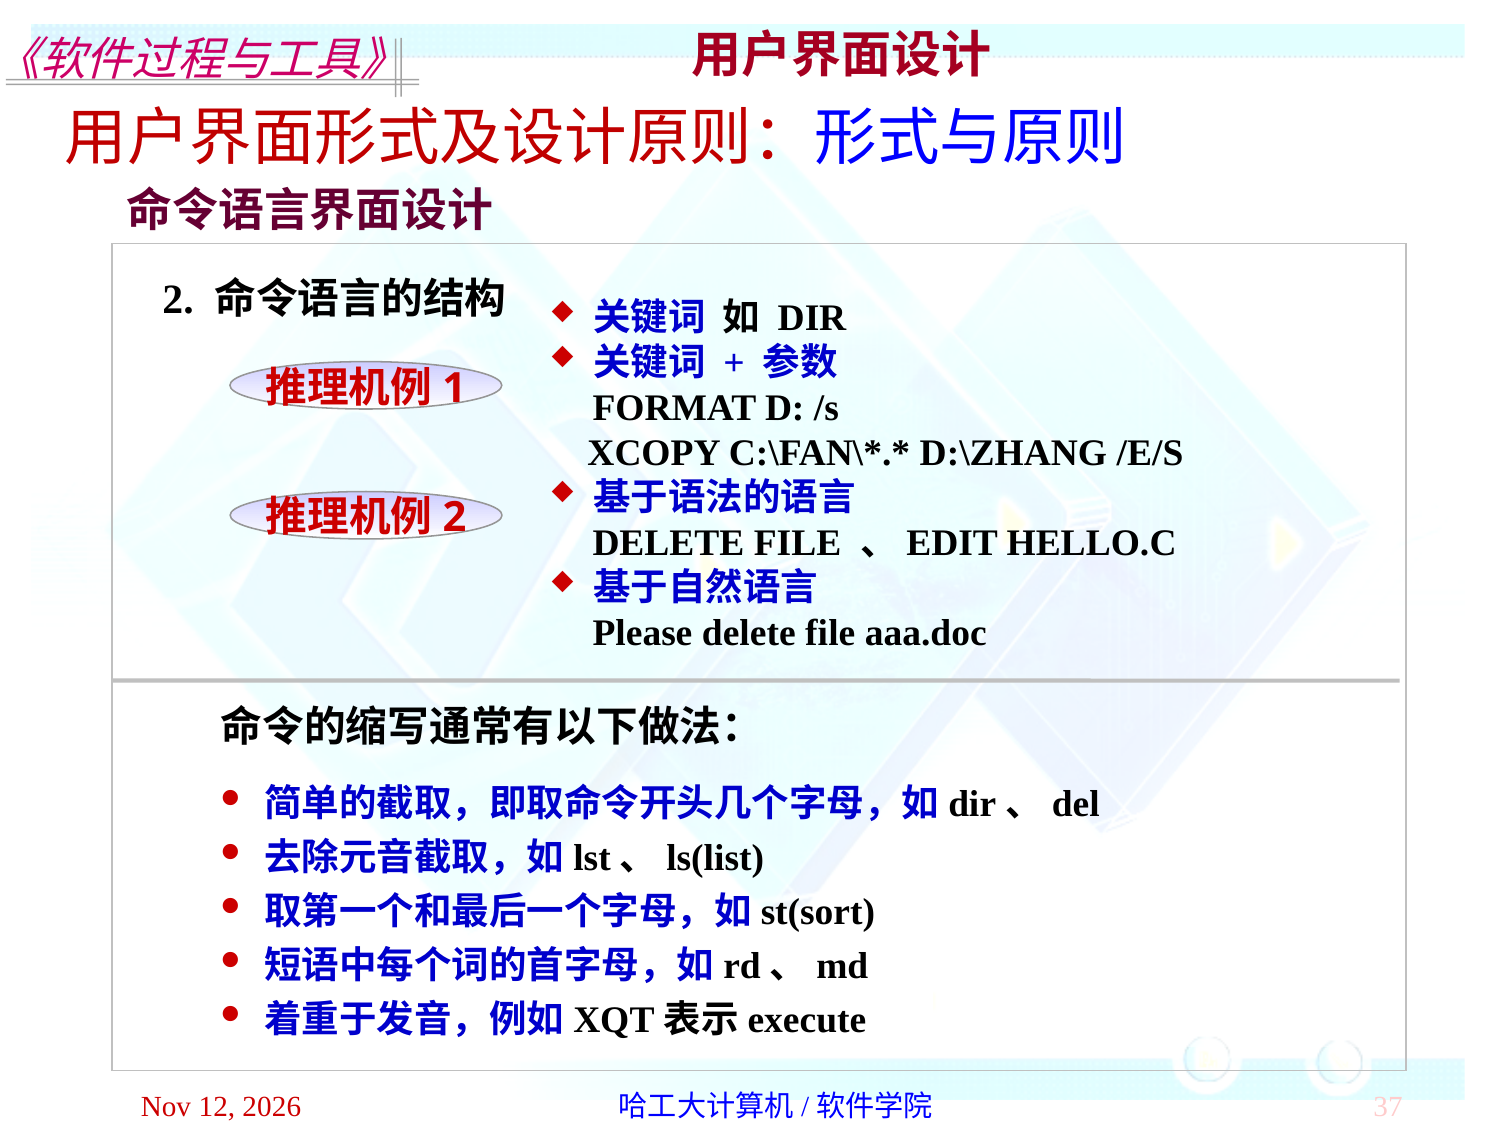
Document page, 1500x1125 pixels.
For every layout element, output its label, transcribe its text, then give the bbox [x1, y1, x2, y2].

text_box 推理机例2 [230, 491, 503, 539]
text_box 关键词 如 DIR 关键词 + 参数 FORMAT D: /s XCOPY C:\FAN\*.* D:\ZHANG /E/S 基于语法的语言 DELETE FILE 、EDIT HELLO.C 基于自然语言 Please delete file aaa.doc [490, 295, 1327, 650]
text_box [112, 243, 1407, 1071]
text_box 命令语言界面设计 [112, 172, 774, 244]
text_box 命令的缩写通常有以下做法： 简单的截取，即取命令开头几个字母，如dir、del 去除元音截取，如lst、ls(list) 取第一个和最后一个字母，如st(sort) 短语中每个词的首字母，如rd、md 着重于发音，例如XQT表示execute [147, 704, 1244, 1035]
text_box 2. 命令语言的结构 [147, 255, 680, 338]
text_box 用户界面设计 [389, 15, 1294, 90]
text_box 用户界面形式及设计原则：形式与原则 [50, 90, 1447, 198]
text_box 推理机例1 [229, 361, 502, 410]
